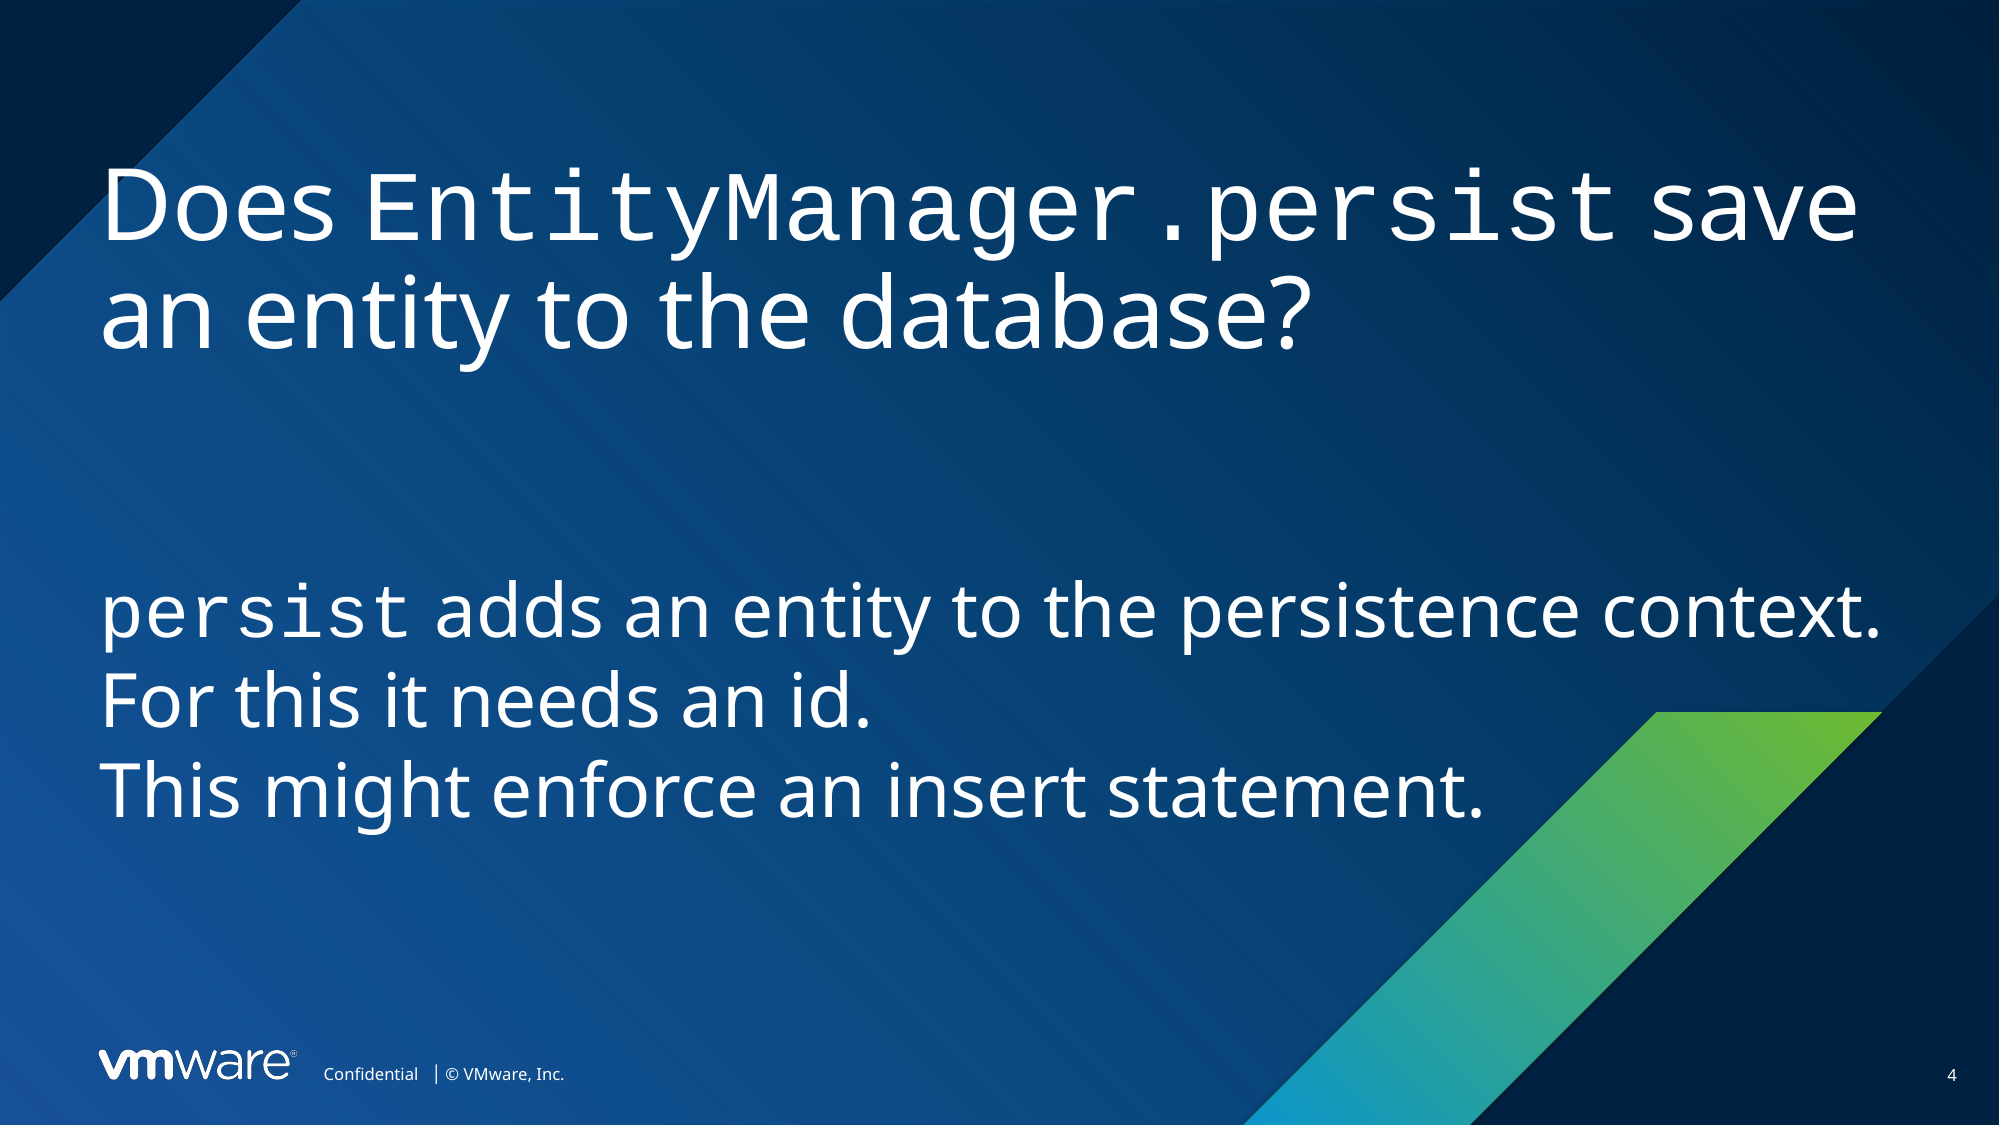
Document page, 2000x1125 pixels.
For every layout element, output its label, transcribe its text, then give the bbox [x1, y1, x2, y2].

title Does EntityManager.persist save an entity to the database? [99, 153, 1900, 412]
picture [68, 1019, 321, 1111]
list persist adds an entity to the persistence context. For this it needs an id. This might enforce an insert statement. [99, 562, 1900, 938]
